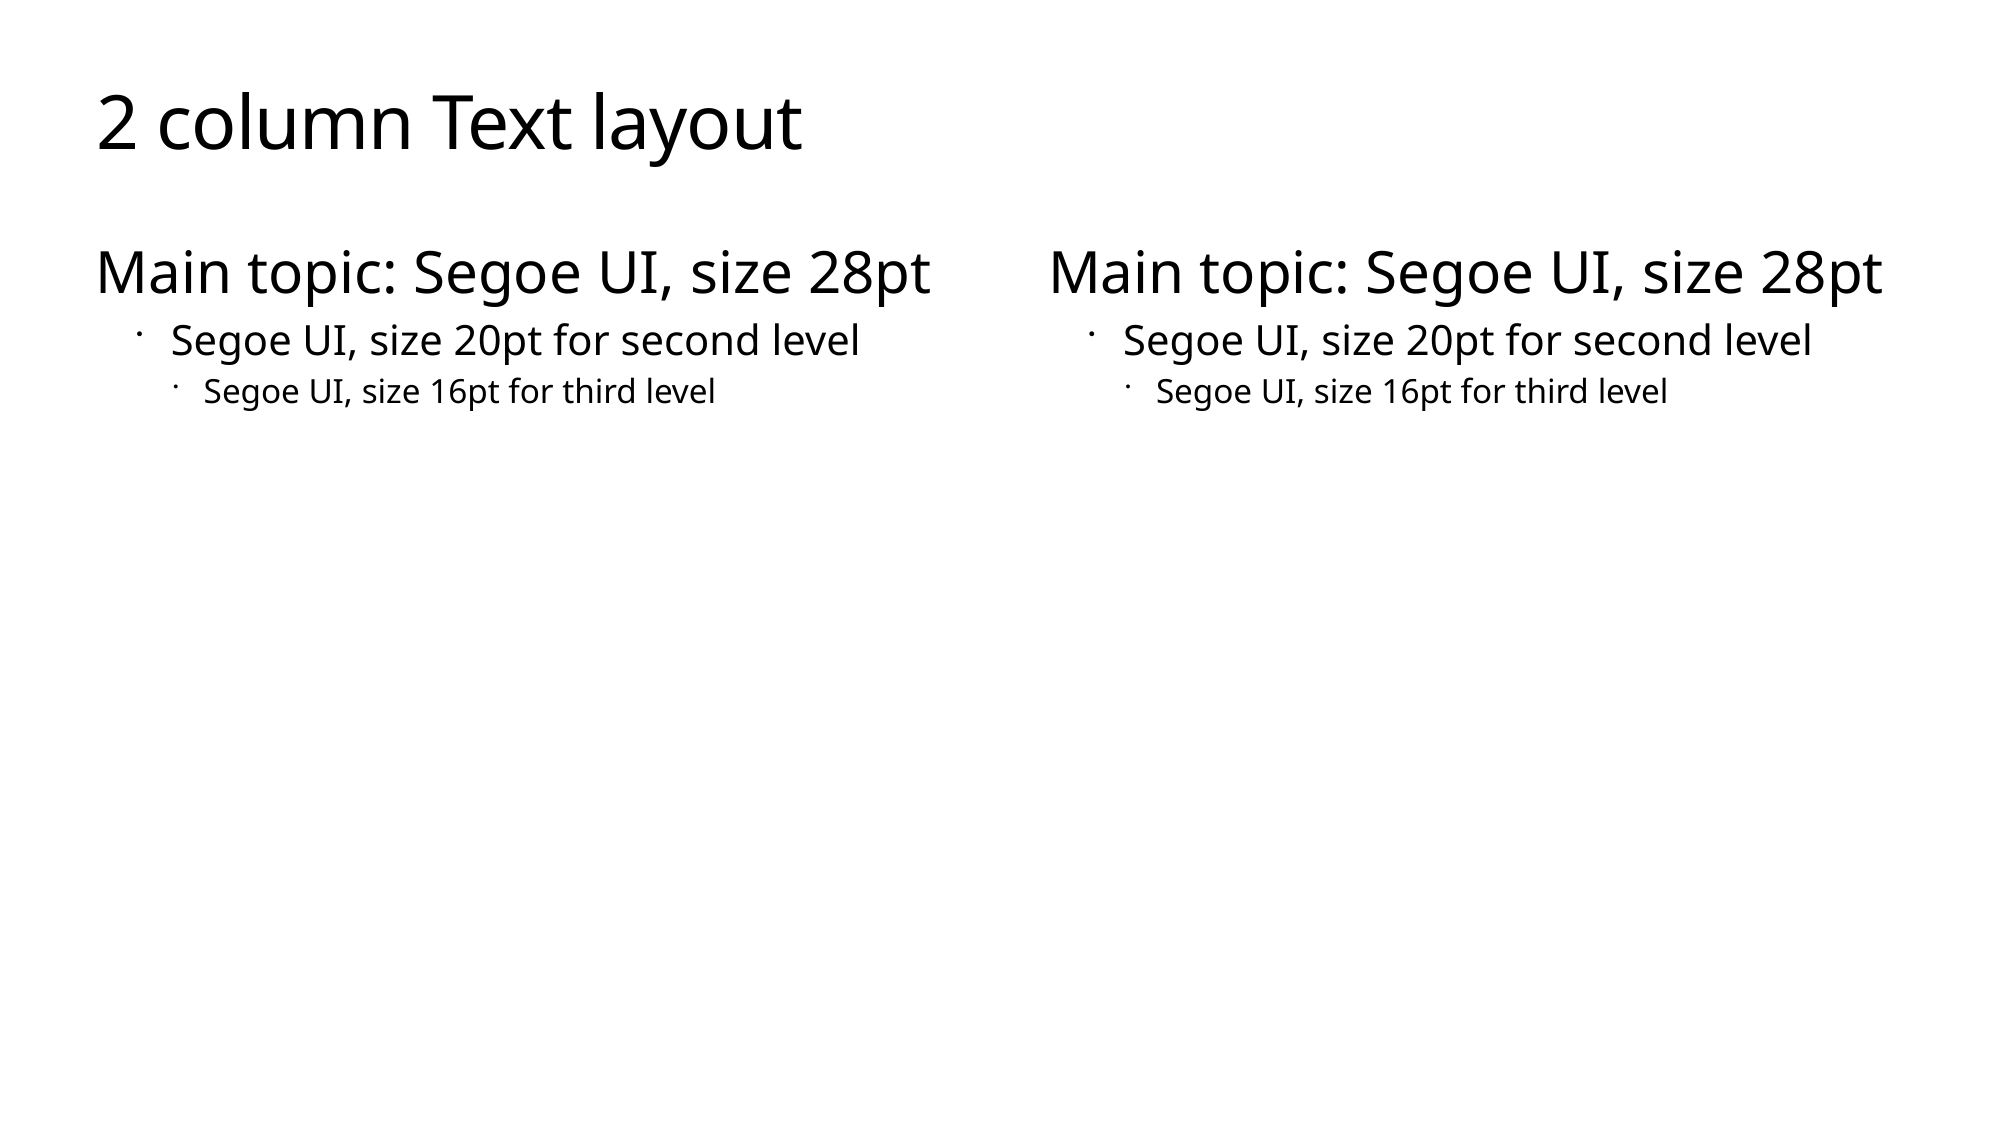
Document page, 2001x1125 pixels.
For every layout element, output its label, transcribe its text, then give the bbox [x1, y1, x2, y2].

list Main topic: Segoe UI, size 28pt Segoe UI, size 20pt for second level Segoe UI, size 16pt for third level [1048, 235, 1905, 500]
list Main topic: Segoe UI, size 28pt Segoe UI, size 20pt for second level Segoe UI, size 16pt for third level [95, 235, 951, 500]
title 2 column Text layout [96, 75, 1904, 166]
